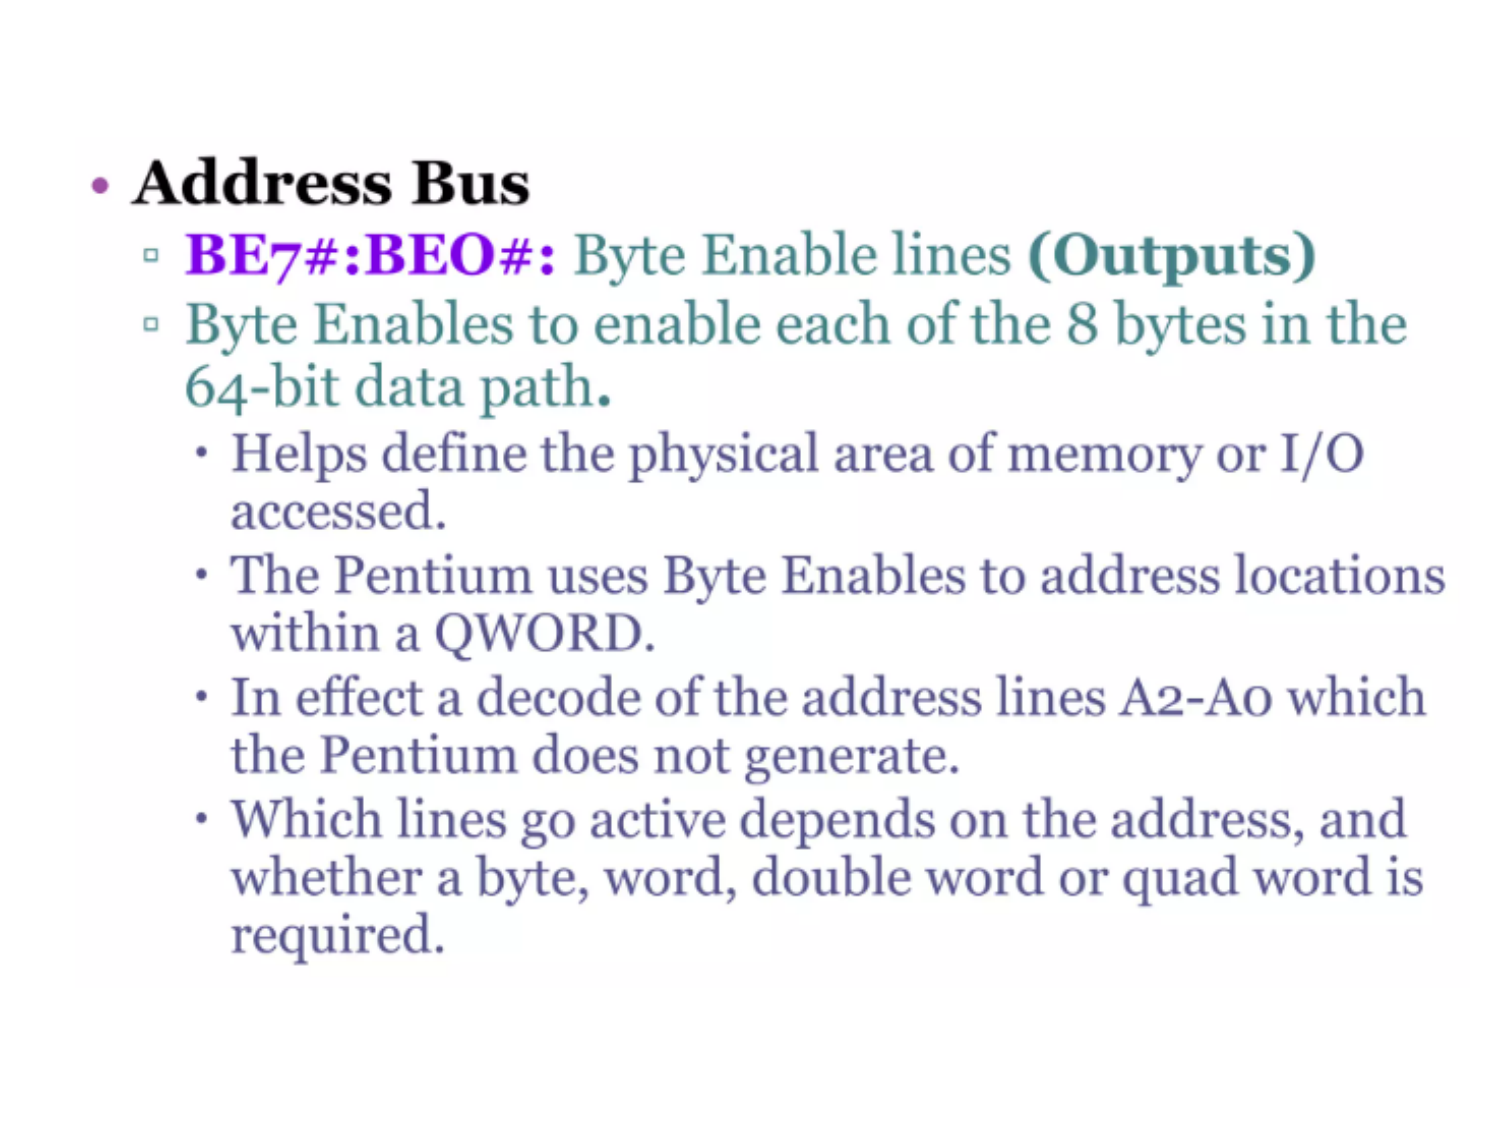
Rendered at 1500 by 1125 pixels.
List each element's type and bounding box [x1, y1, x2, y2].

picture [74, 137, 1471, 988]
